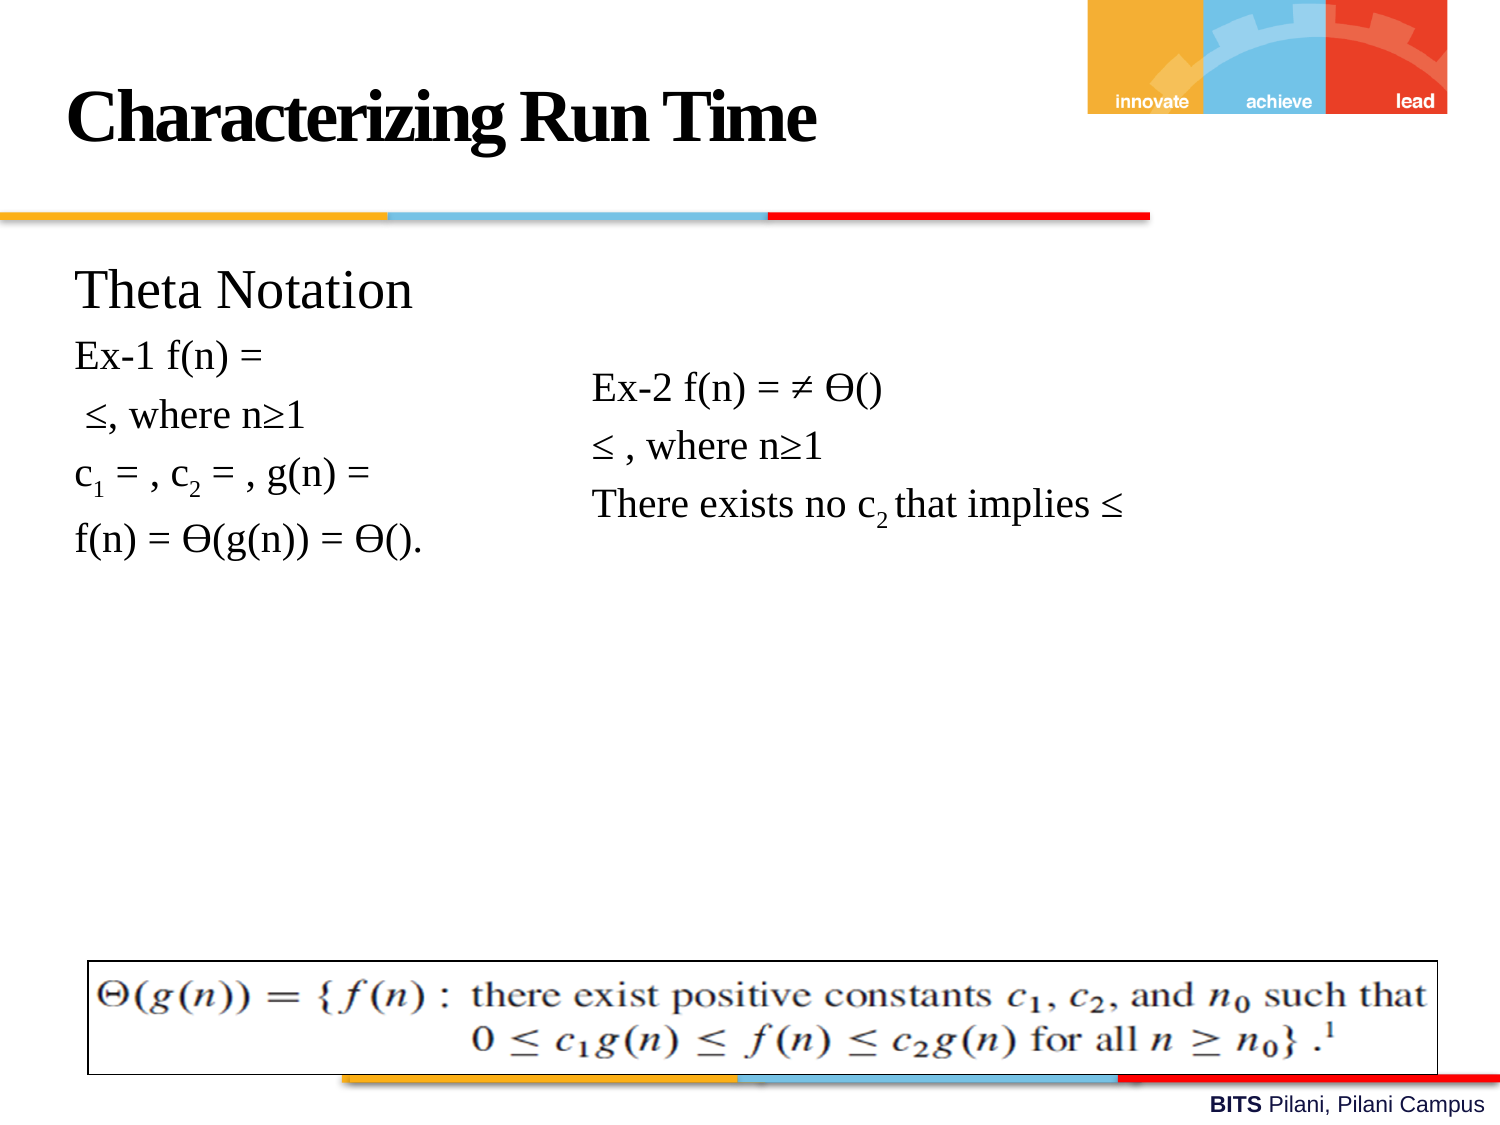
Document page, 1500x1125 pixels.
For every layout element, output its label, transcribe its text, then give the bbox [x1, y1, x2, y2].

list Characterizing Run Time [50, 24, 1088, 213]
picture [87, 960, 1438, 1076]
picture [1087, 0, 1448, 114]
